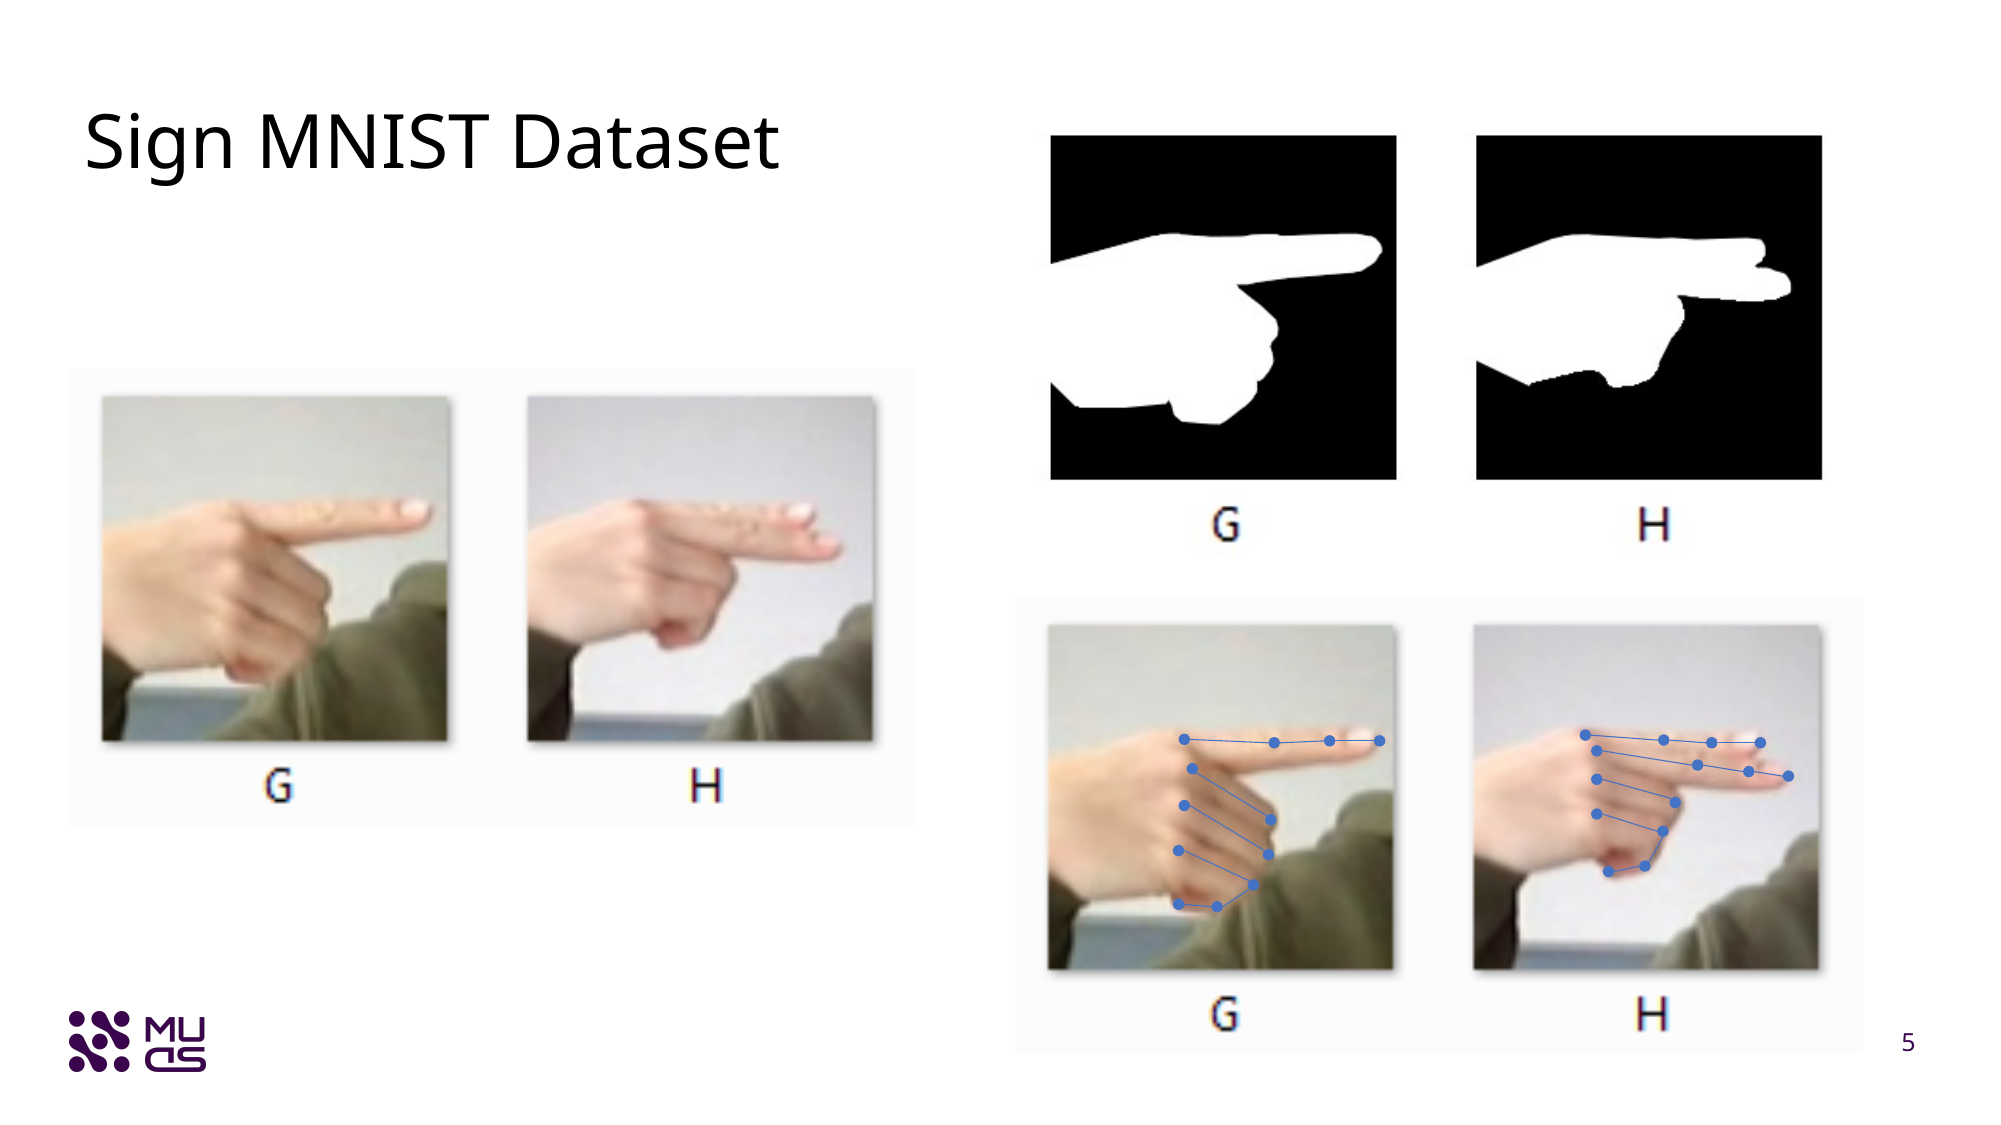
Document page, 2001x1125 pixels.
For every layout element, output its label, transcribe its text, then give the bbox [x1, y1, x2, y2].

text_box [1015, 597, 1863, 1054]
picture [69, 369, 917, 826]
picture [1015, 106, 1863, 563]
slide_number 5 [1862, 1013, 1931, 1074]
title Sign MNIST Dataset [69, 84, 1931, 204]
picture [69, 1011, 206, 1072]
